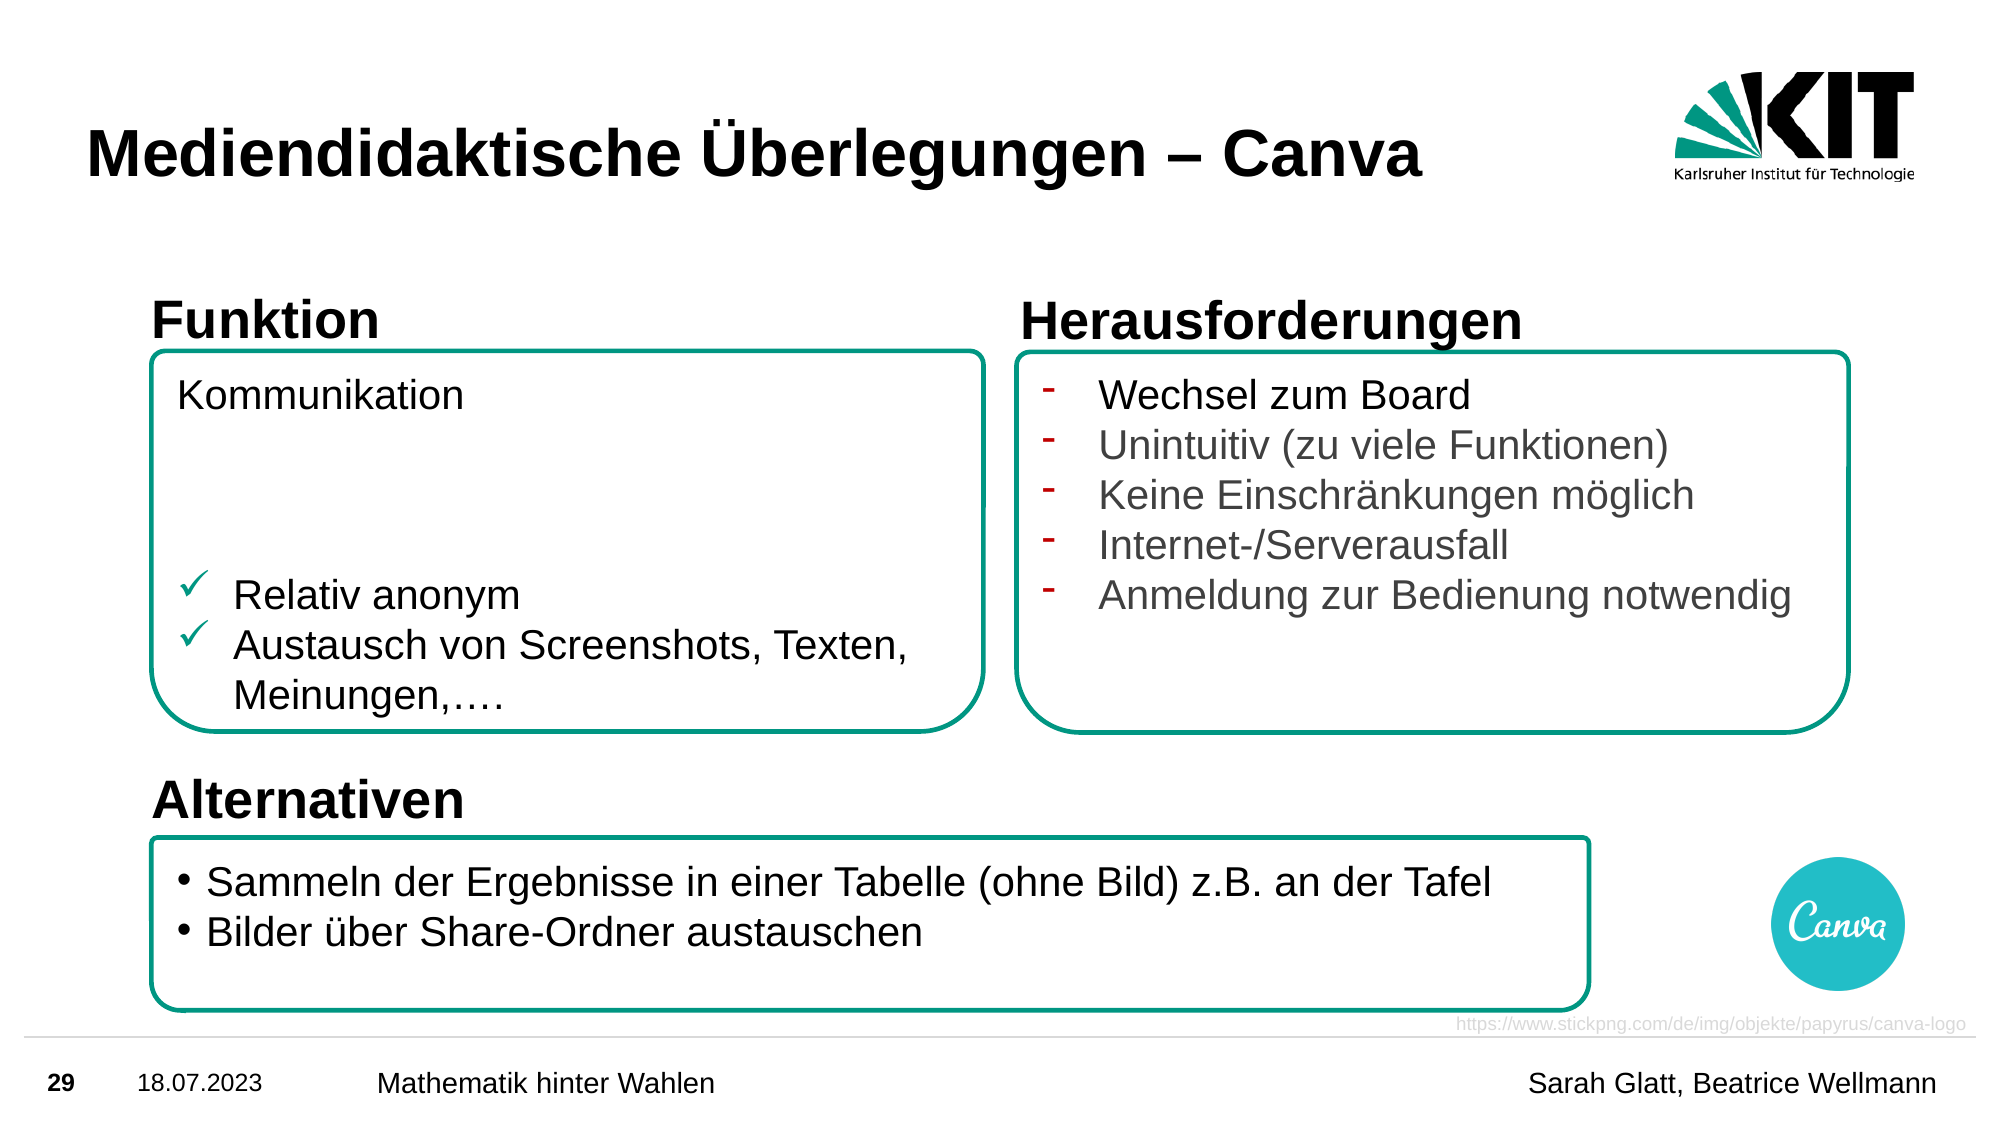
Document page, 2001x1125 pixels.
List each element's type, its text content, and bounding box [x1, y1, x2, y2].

text_box Sammeln der Ergebnisse in einer Tabelle (ohne Bild) z.B. an der Tafel Bilder über Share-Ordner austauschen [162, 847, 1545, 1012]
text_box Mathematik hinter Wahlen [361, 1054, 907, 1109]
slide_number 29 [47, 1038, 119, 1125]
picture [1771, 857, 1905, 991]
text_box Wechsel zum Board Unintuitiv (zu viele Funktionen) Keine Einschränkungen möglich Internet-/Serverausfall Anmeldung zur Bedienung notwendig [1027, 360, 1838, 626]
text_box https://www.stickpng.com/de/img/objekte/papyrus/canva-logo [1441, 1004, 1981, 1042]
text_box [150, 349, 985, 713]
text_box Kommunikation Relativ anonym Austausch von Screenshots, Texten, Meinungen,…. [162, 360, 967, 776]
text_box [150, 836, 1591, 1006]
picture [1675, 72, 1914, 182]
text_box Herausforderungen [1005, 277, 1545, 358]
text_box Alternativen [137, 756, 490, 837]
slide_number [137, 1038, 362, 1125]
title Mediendidaktische Überlegungen – Canva [86, 64, 1589, 191]
text_box [1015, 350, 1850, 734]
text_box Sarah Glatt, Beatrice Wellmann [1408, 1054, 1954, 1109]
text_box Funktion [137, 276, 490, 357]
